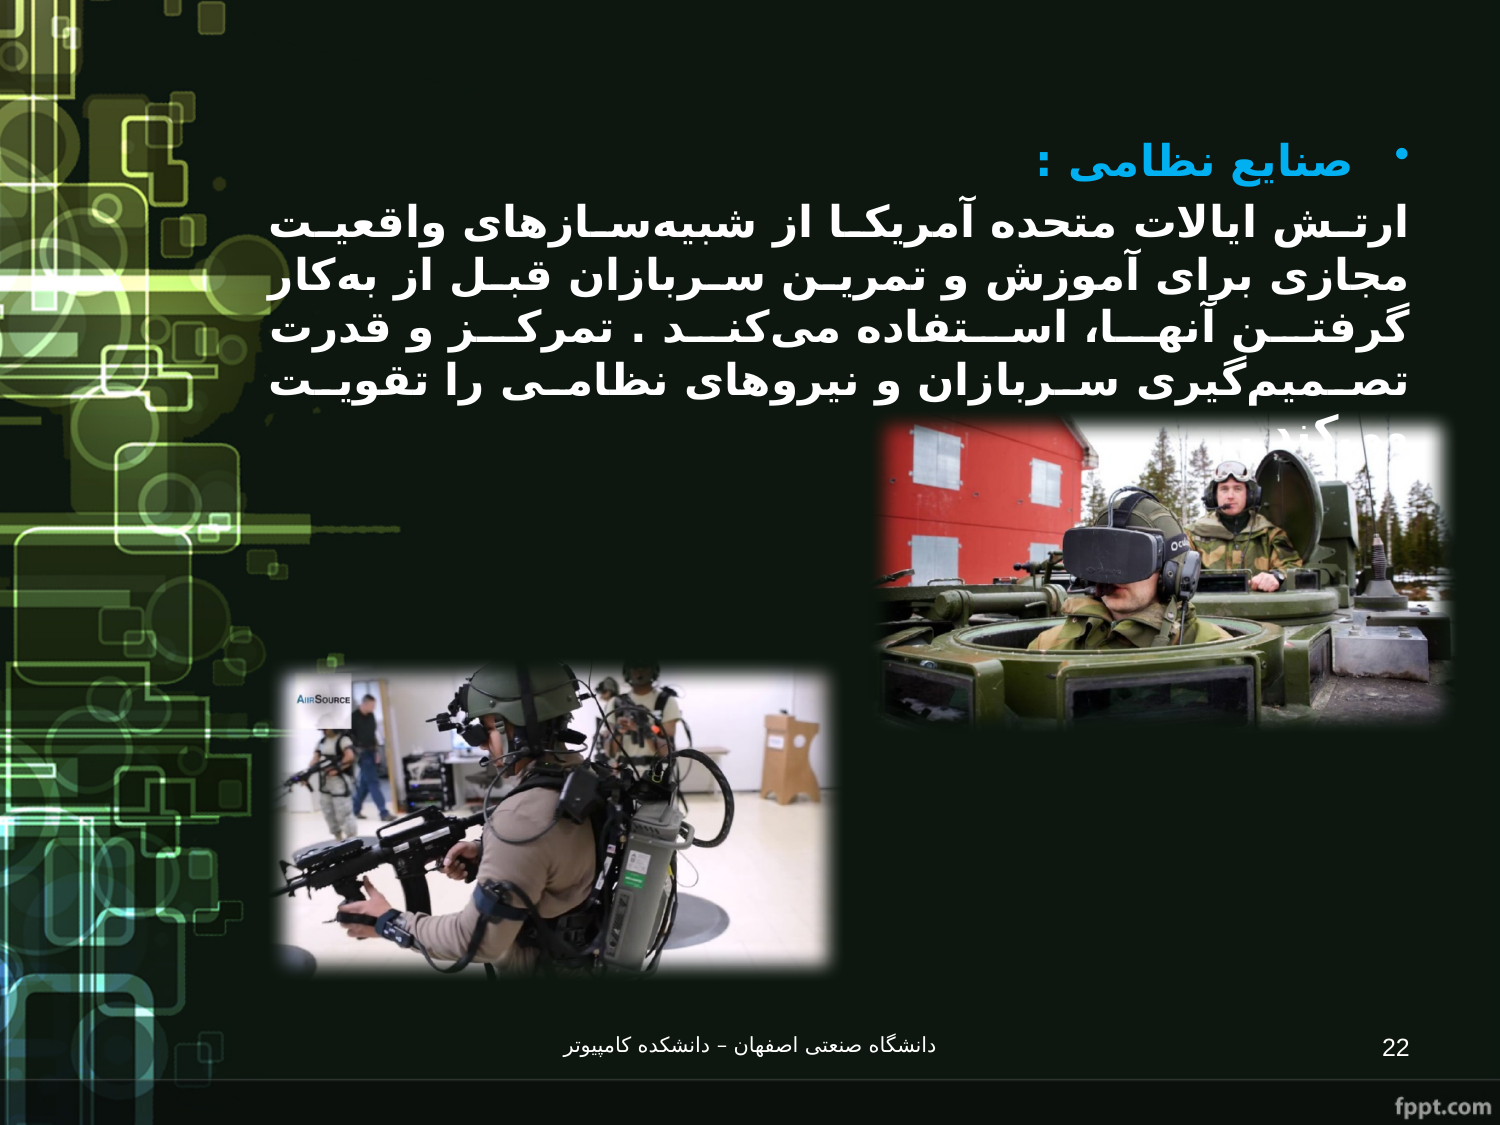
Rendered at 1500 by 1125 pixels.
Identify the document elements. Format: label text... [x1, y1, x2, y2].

footer دانشگاه صنعتی اصفهان – دانشکده کامپیوتر [512, 1024, 988, 1103]
picture [0, 0, 1500, 1125]
slide_number 22 [1074, 1024, 1425, 1103]
list صنایع نظامی : ارتش ایالات متحده آمریکا از شبیه‌سازهای واقعیت مجازی برای آموزش و تمرین سربازان قبل از به‌کار گرفتن آنها، استفاده می‌کند . تمرکز و قدرت تصمیم‌گیری سربازان و نیروهای نظامی را تقویت می‌کند . [253, 125, 1425, 1005]
